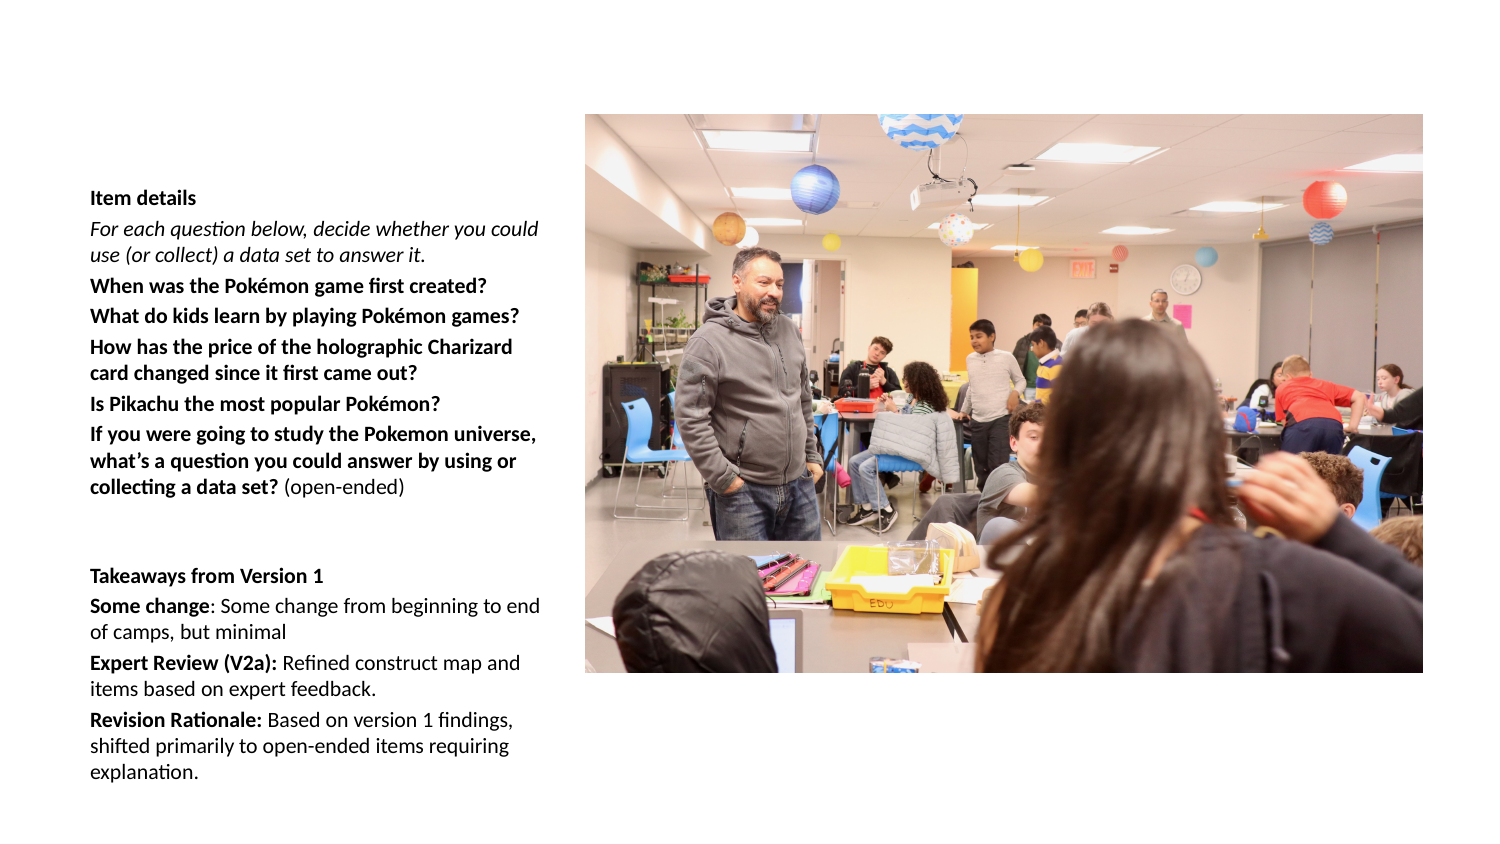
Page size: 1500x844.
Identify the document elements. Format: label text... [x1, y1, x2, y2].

list Item details For each question below, decide whether you could use (or collect) a data set to answer it. When was the Pokémon game first created? What do kids learn by playing Pokémon games? How has the price of the holographic Charizard card changed since it first came out? Is Pikachu the most popular Pokémon? If you were going to study the Pokemon universe, what’s a question you could answer by using or collecting a data set? (open-ended) Takeaways from Version 1 Some change: Some change from beginning to end of camps, but minimal Expert Review (V2a): Refined construct map and items based on expert feedback. Revision Rationale: Based on version 1 findings, shifted primarily to open-ended items requiring explanation. Version 2 (Camp 4) [75, 176, 569, 754]
picture [585, 114, 1424, 674]
